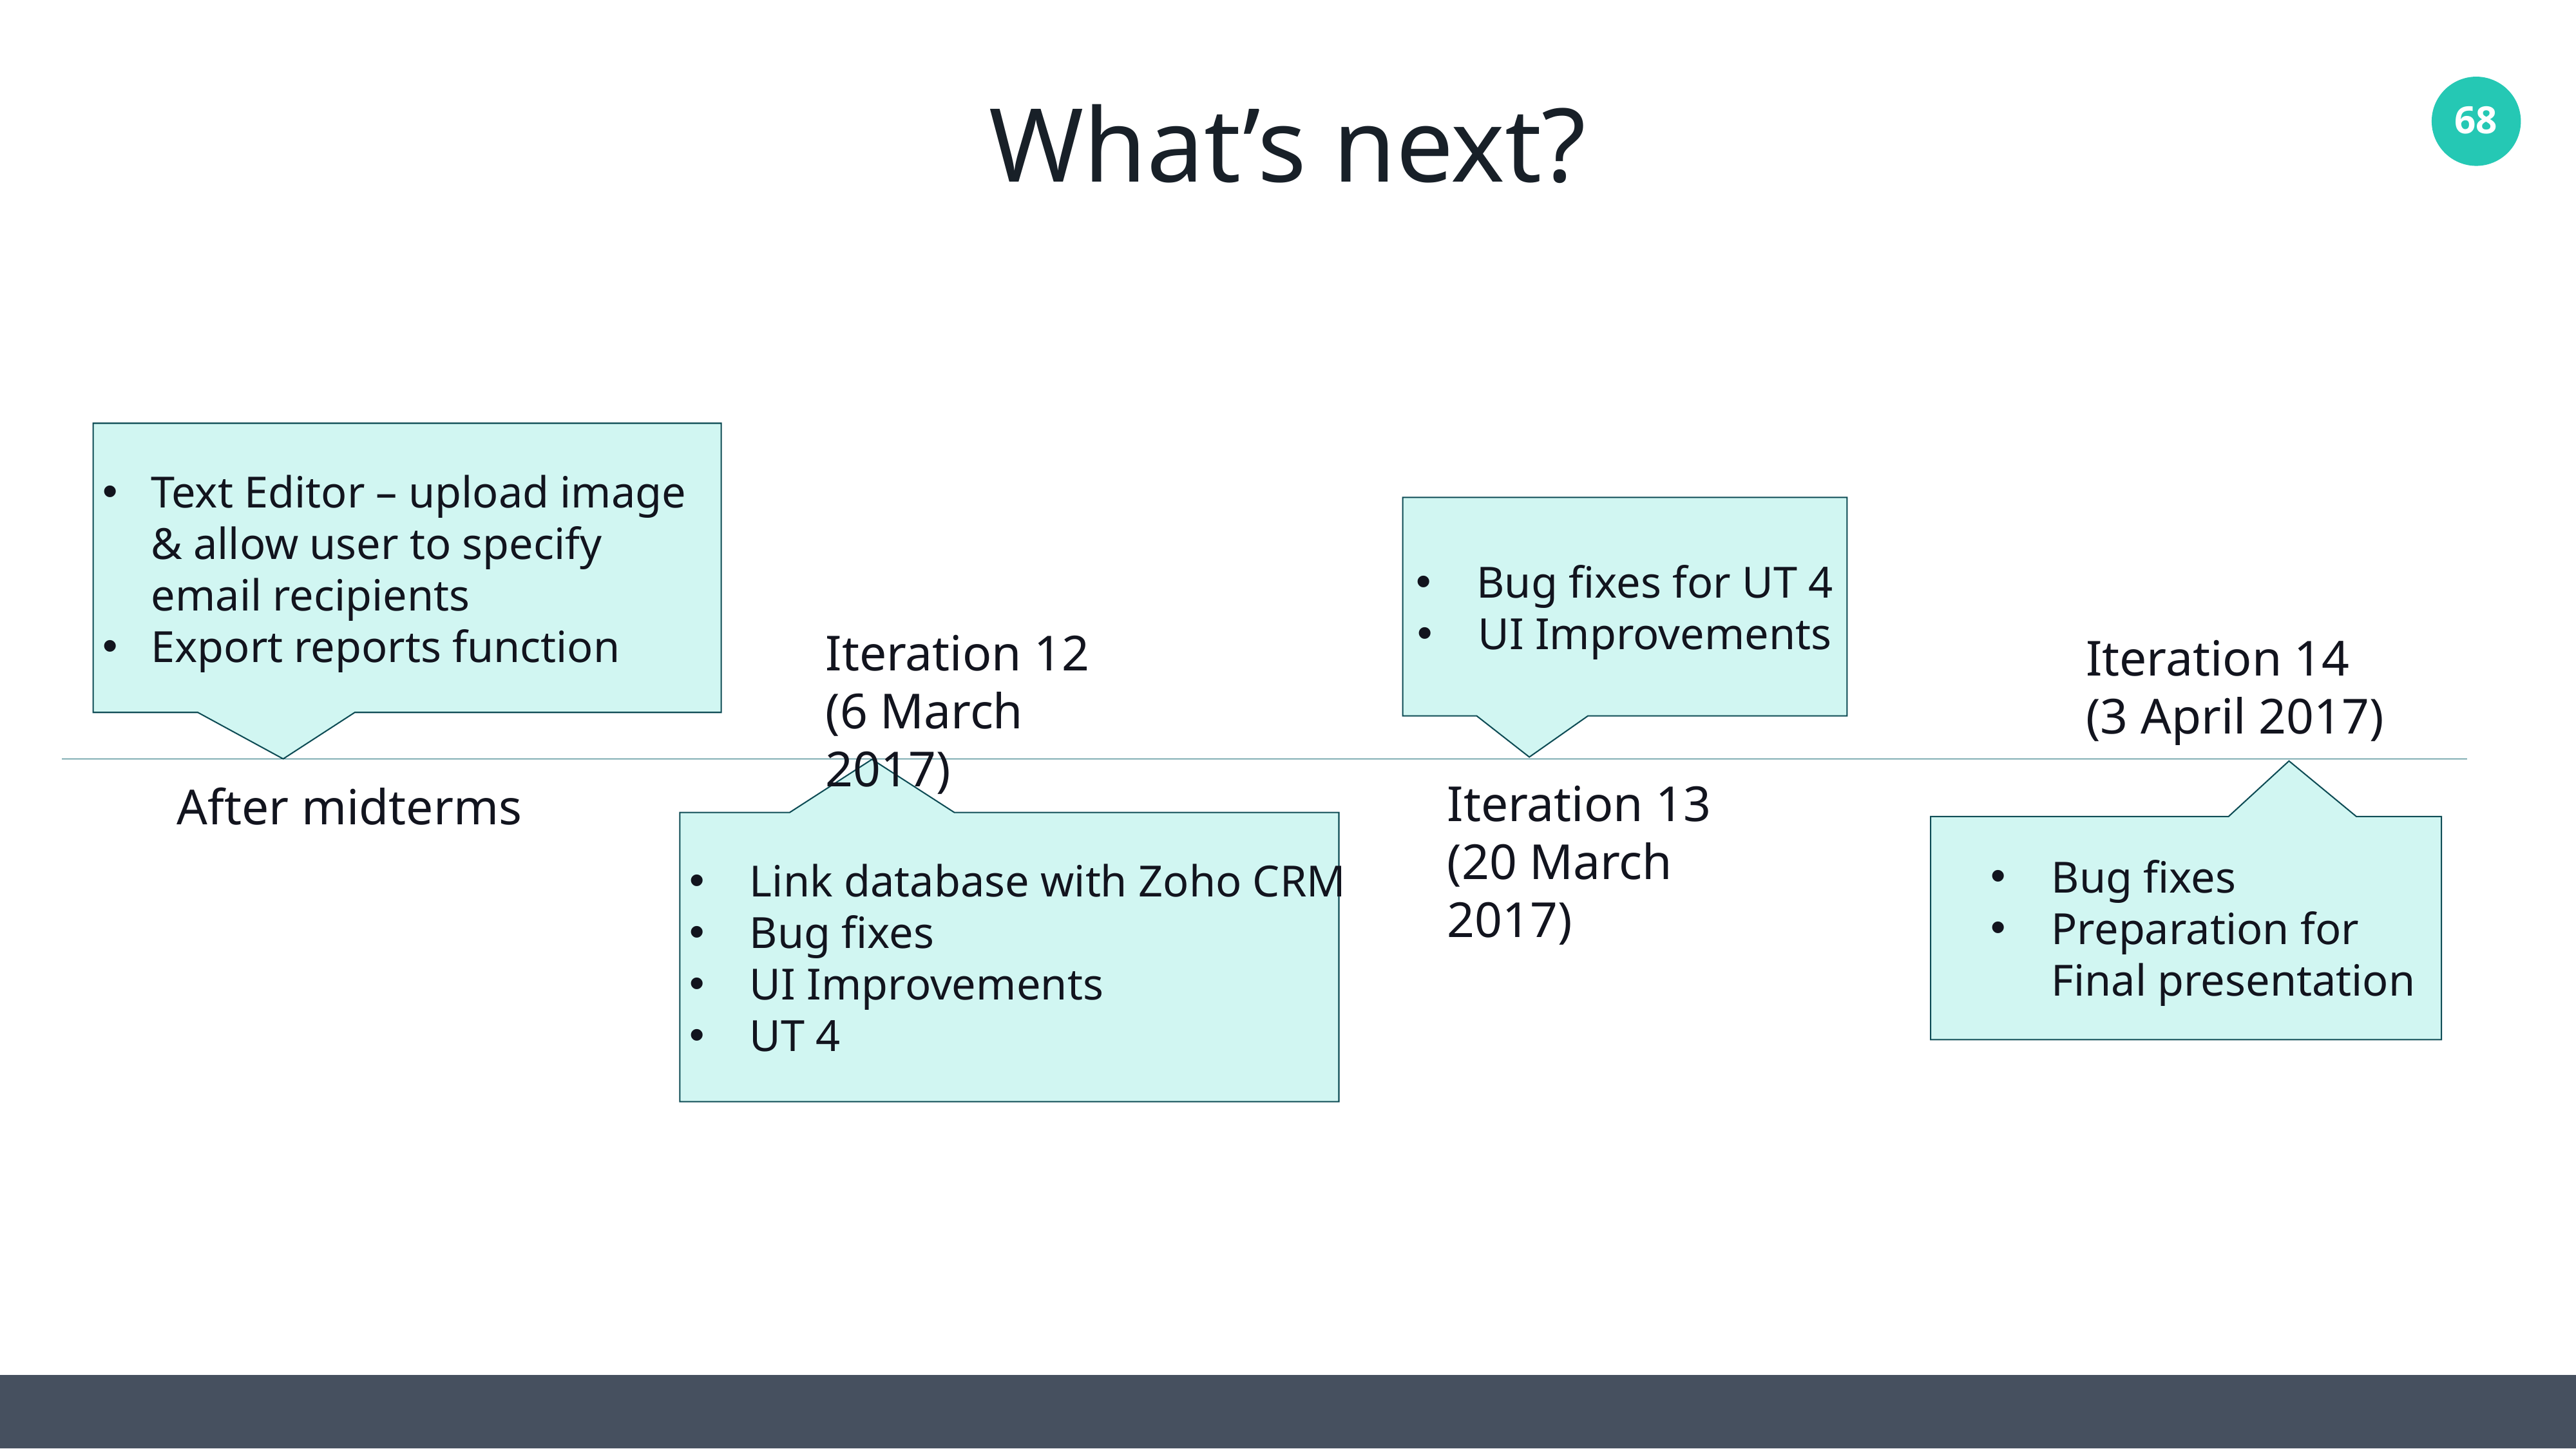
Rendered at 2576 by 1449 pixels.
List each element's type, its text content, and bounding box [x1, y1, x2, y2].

text_box Iteration 13 (20 March 2017) [1437, 768, 1813, 952]
picture [0, 1375, 2576, 1448]
text_box Bug fixes for UT 4 UI Improvements [1402, 497, 1848, 758]
text_box What’s next? [989, 79, 1587, 202]
text_box Iteration 14 (3 April 2017) [2076, 623, 2451, 748]
text_box Iteration 12 (6 March 2017) [816, 759, 1167, 802]
text_box Bug fixes Preparation for Final presentation [1981, 845, 2444, 1009]
text_box Iteration 12 (6 March 2017) [816, 618, 1167, 759]
text_box After midterms [167, 771, 548, 839]
text_box Text Editor – upload image & allow user to specify email recipients Export reports function [92, 422, 722, 759]
text_box [1930, 760, 2443, 1041]
text_box [679, 795, 1340, 1103]
text_box Link database with Zoho CRM Bug fixes UI Improvements UT 4 [680, 849, 1373, 1065]
